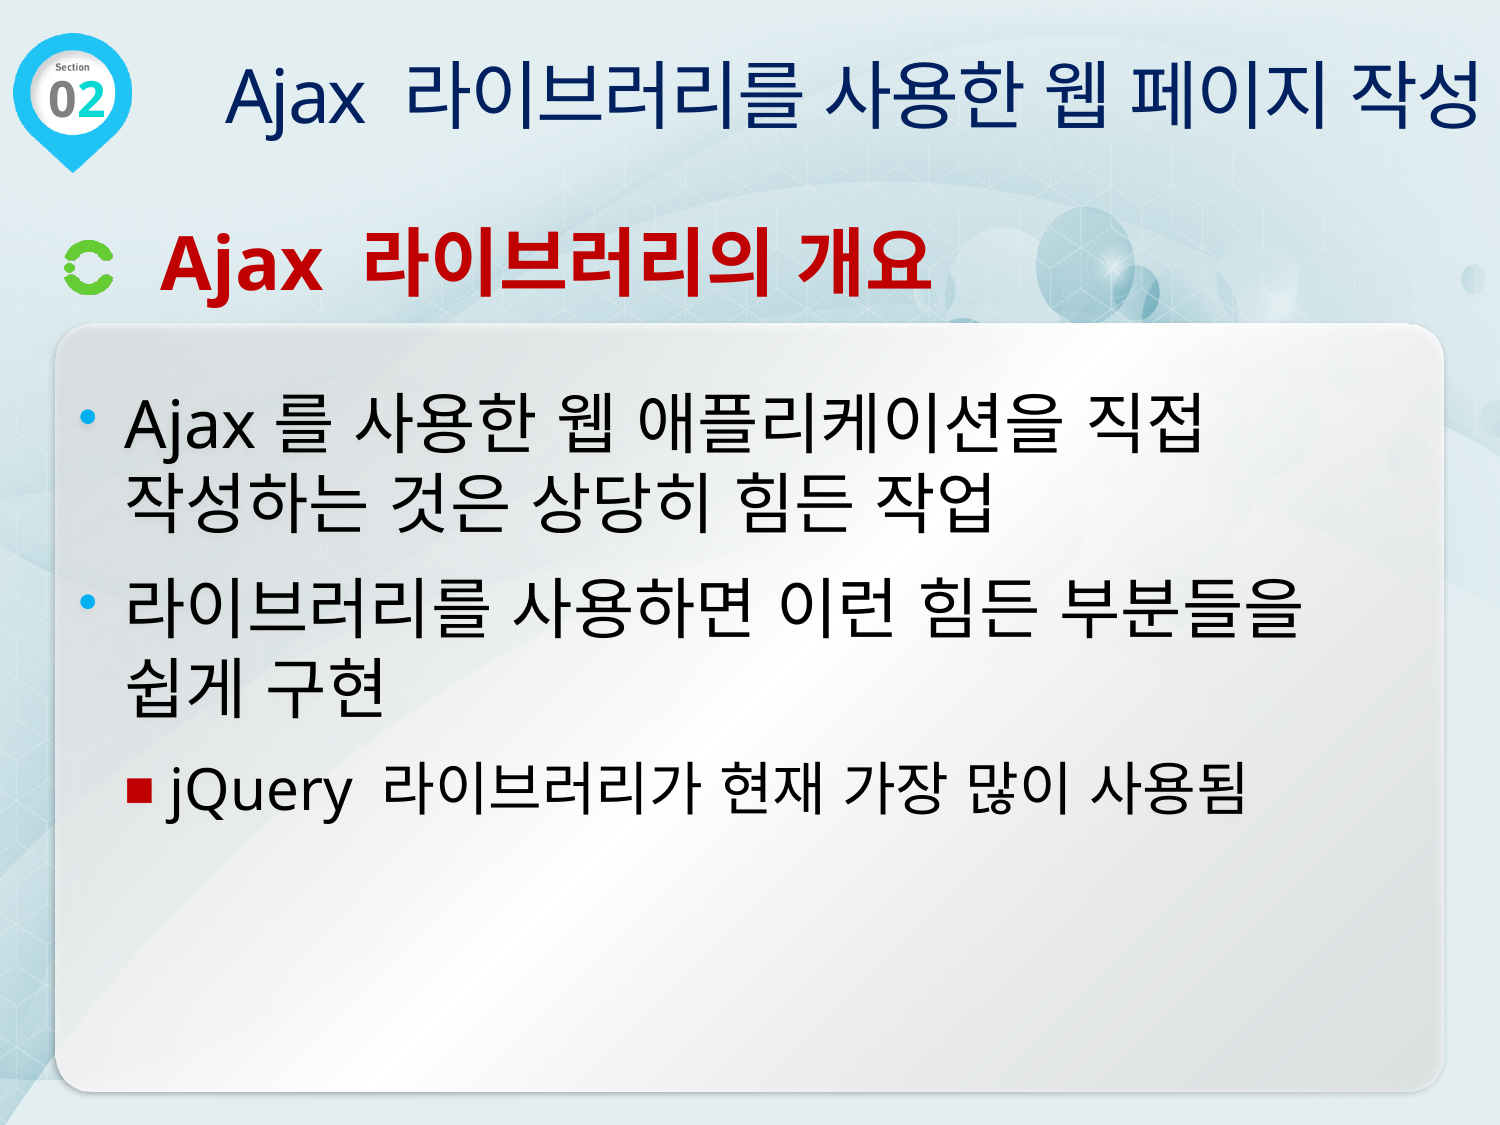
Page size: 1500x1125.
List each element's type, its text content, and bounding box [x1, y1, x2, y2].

text_box Ajax 라이브러리의 개요 [146, 208, 950, 313]
title Ajax 라이브러리를 사용한 웹 페이지 작성 [0, 0, 1500, 188]
text_box Ajax를 사용한 웹 애플리케이션을 직접 작성하는 것은 상당히 힘든 작업 라이브러리를 사용하면 이런 힘든 부분들을 쉽게 구현 jQuery 라이브러리가 현재 가장 많이 사용됨 [53, 321, 1446, 1094]
picture [64, 240, 113, 295]
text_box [13, 33, 132, 173]
